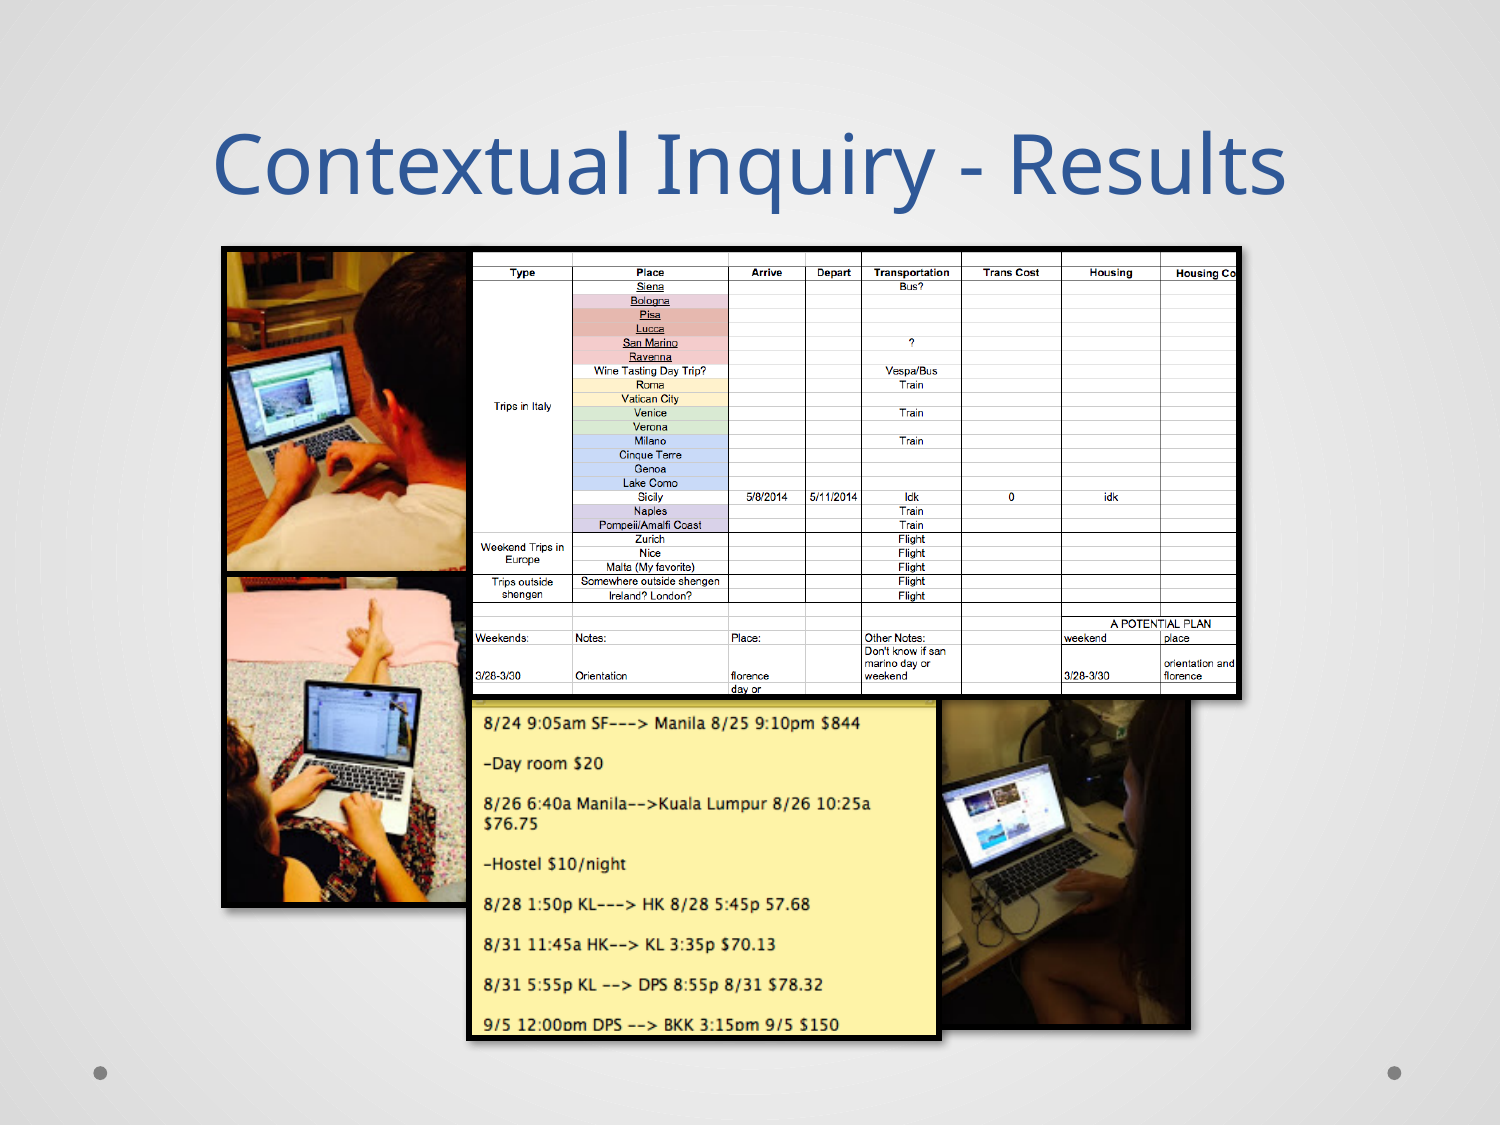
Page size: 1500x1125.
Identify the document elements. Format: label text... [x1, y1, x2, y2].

title Contextual Inquiry - Results [75, 71, 1425, 219]
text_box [226, 251, 1237, 1035]
